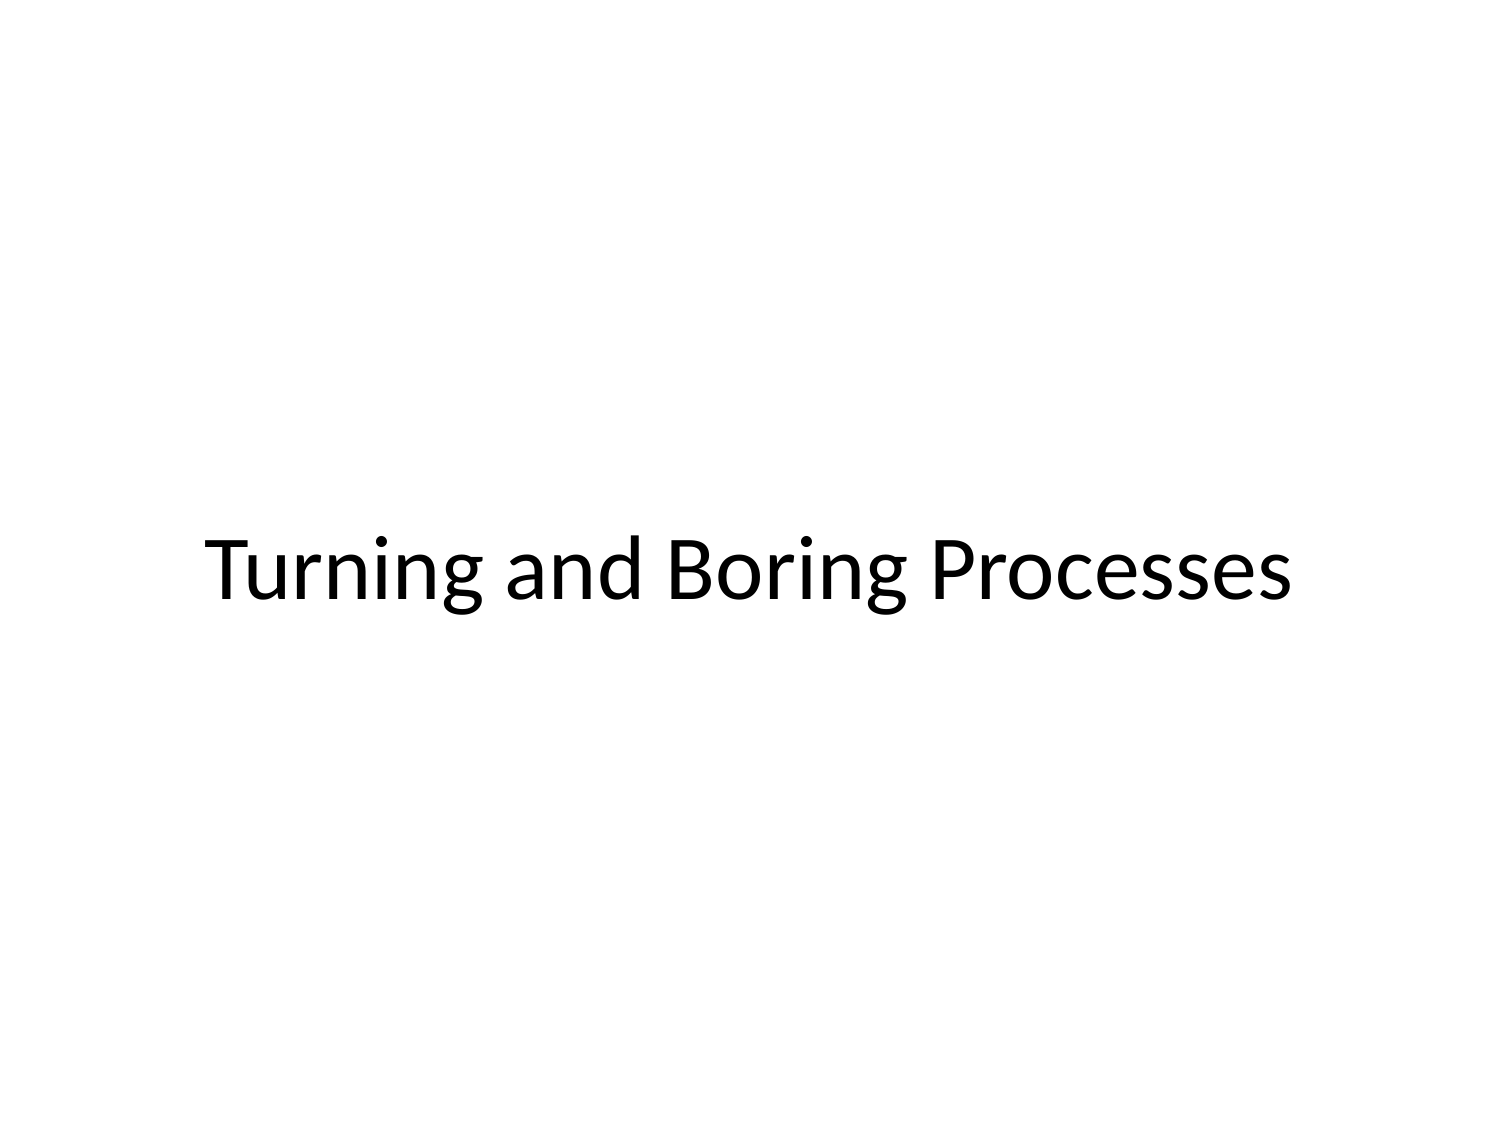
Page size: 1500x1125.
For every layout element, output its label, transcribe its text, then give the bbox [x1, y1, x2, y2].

title Turning and Boring Processes [112, 441, 1388, 683]
